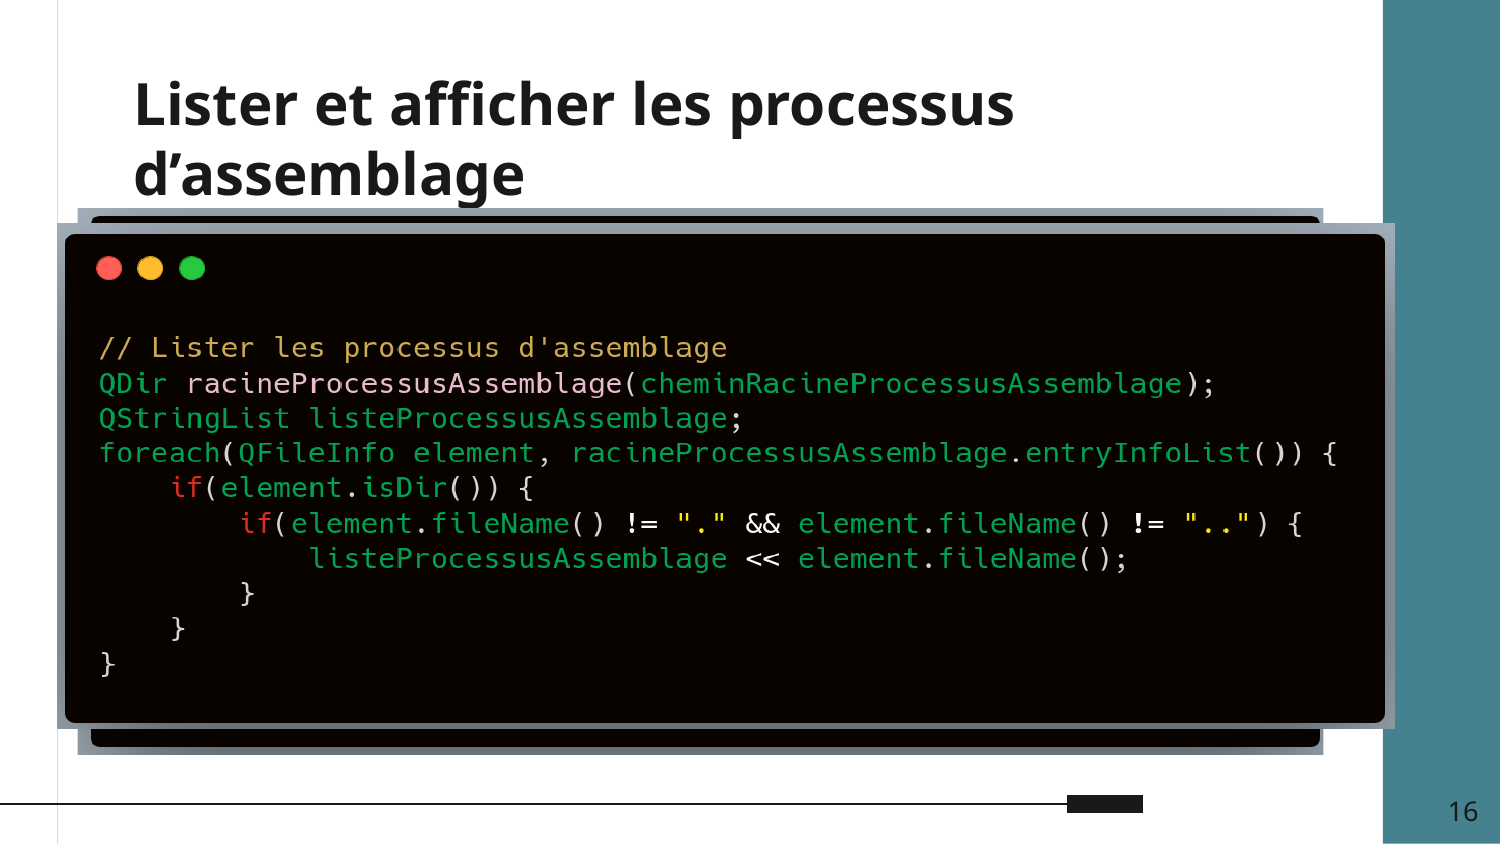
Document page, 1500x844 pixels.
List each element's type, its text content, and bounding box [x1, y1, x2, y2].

slide_number ‹#› [1403, 779, 1494, 844]
title Lister et afficher les processus d’assemblage [118, 51, 1382, 146]
picture [57, 208, 1395, 756]
